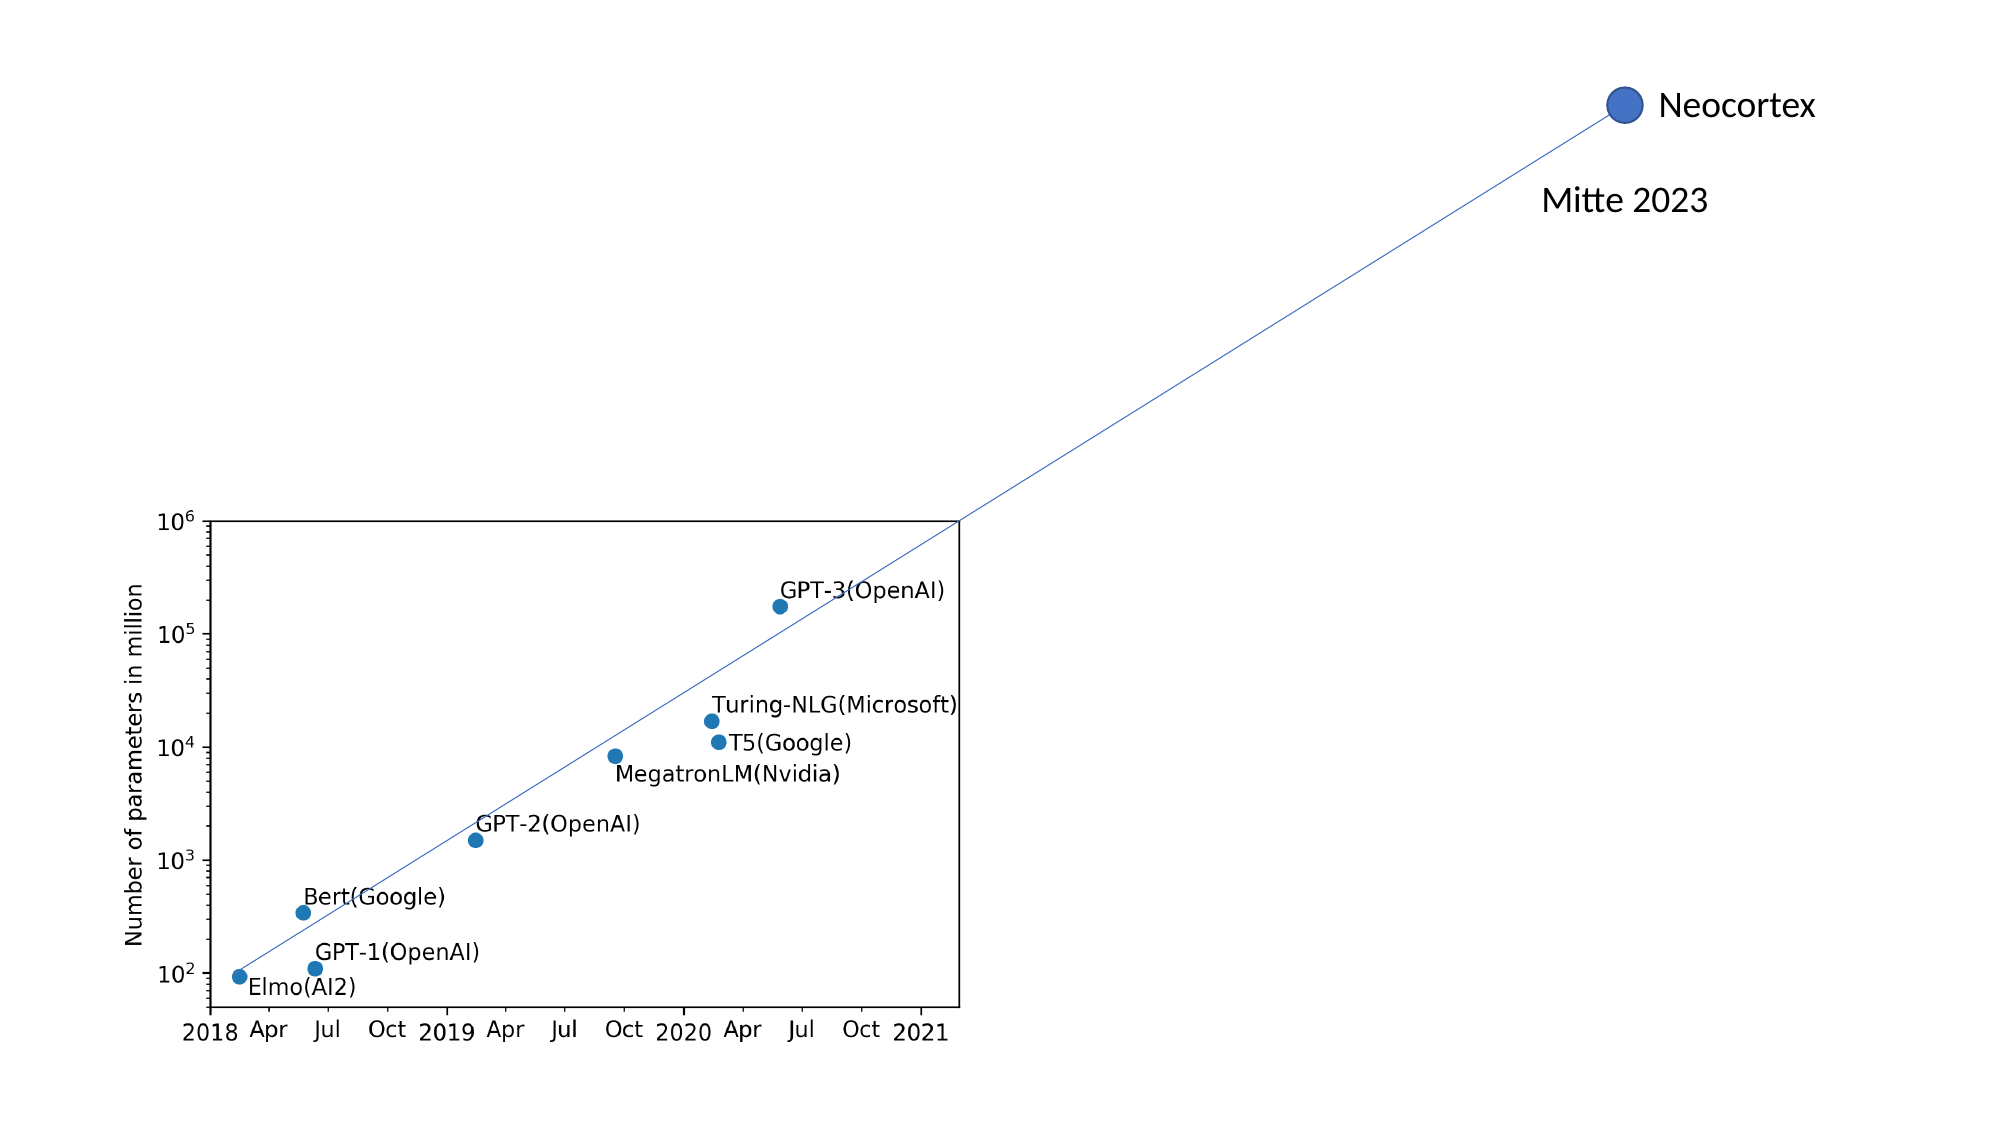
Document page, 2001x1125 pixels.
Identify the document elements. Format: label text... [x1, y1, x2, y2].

picture [108, 496, 975, 1061]
text_box [1606, 86, 1643, 124]
text_box Neocortex [1643, 72, 1832, 133]
text_box Mitte 2023 [1625, 168, 1724, 228]
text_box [233, 105, 1625, 974]
